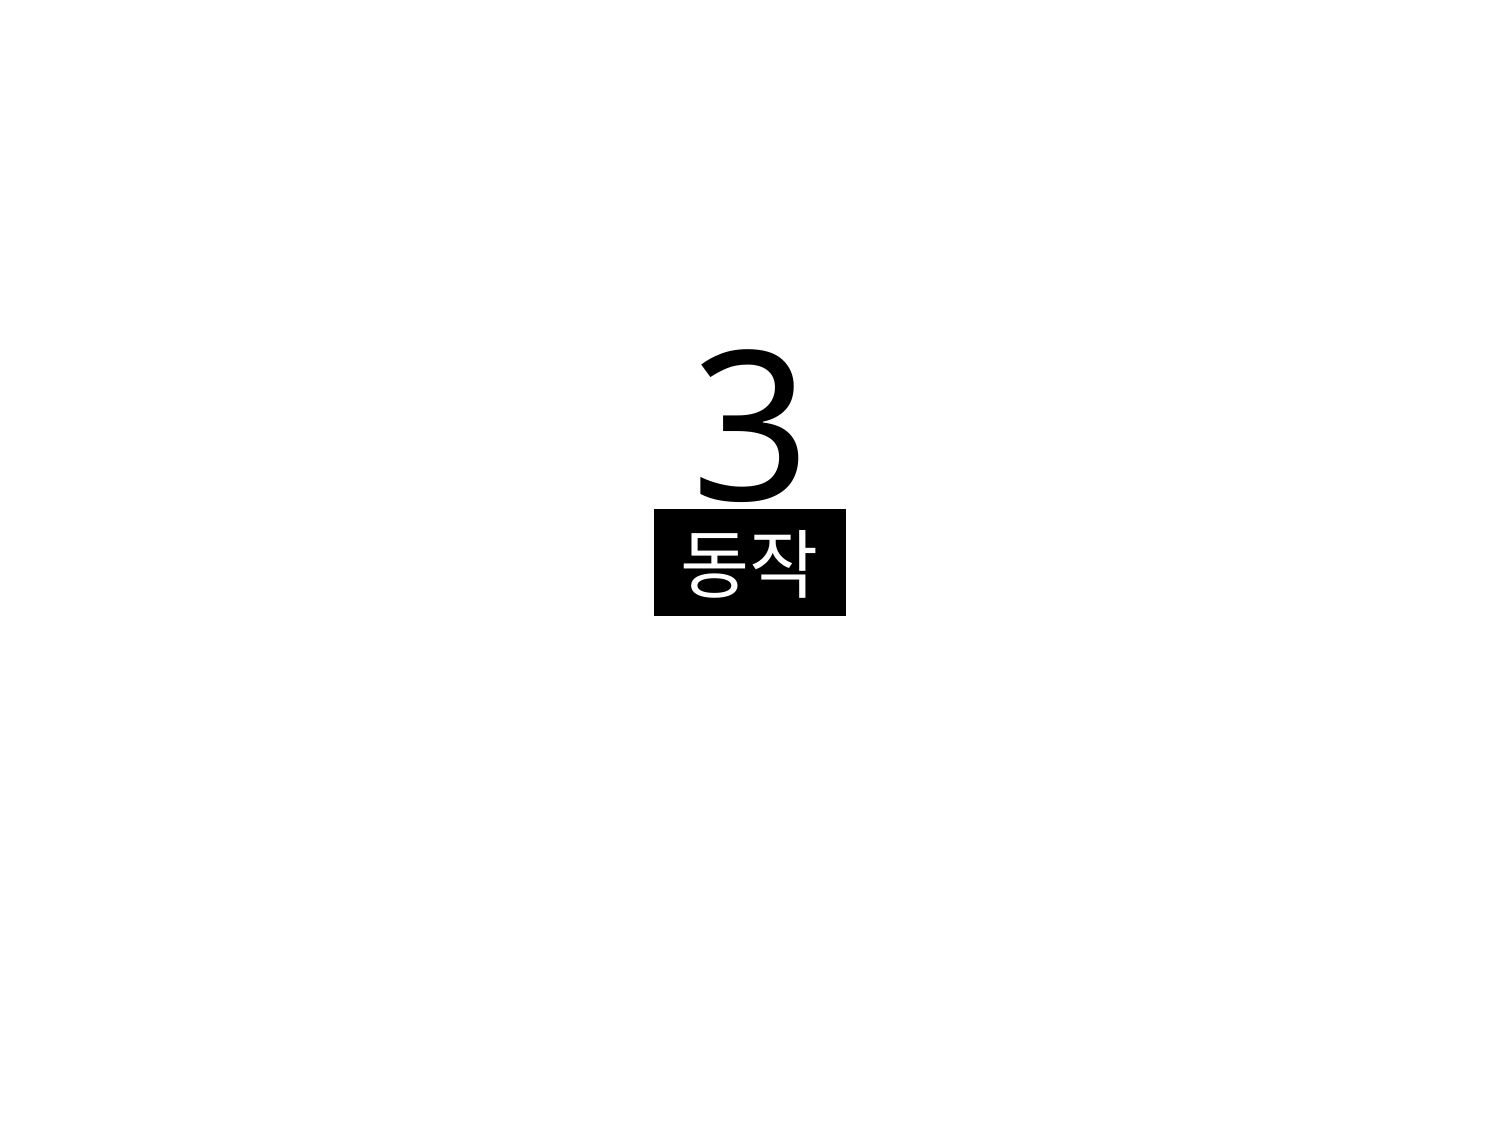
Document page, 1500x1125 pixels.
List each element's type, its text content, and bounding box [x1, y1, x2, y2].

text_box 3 [656, 284, 847, 550]
text_box 동작 [654, 509, 846, 616]
